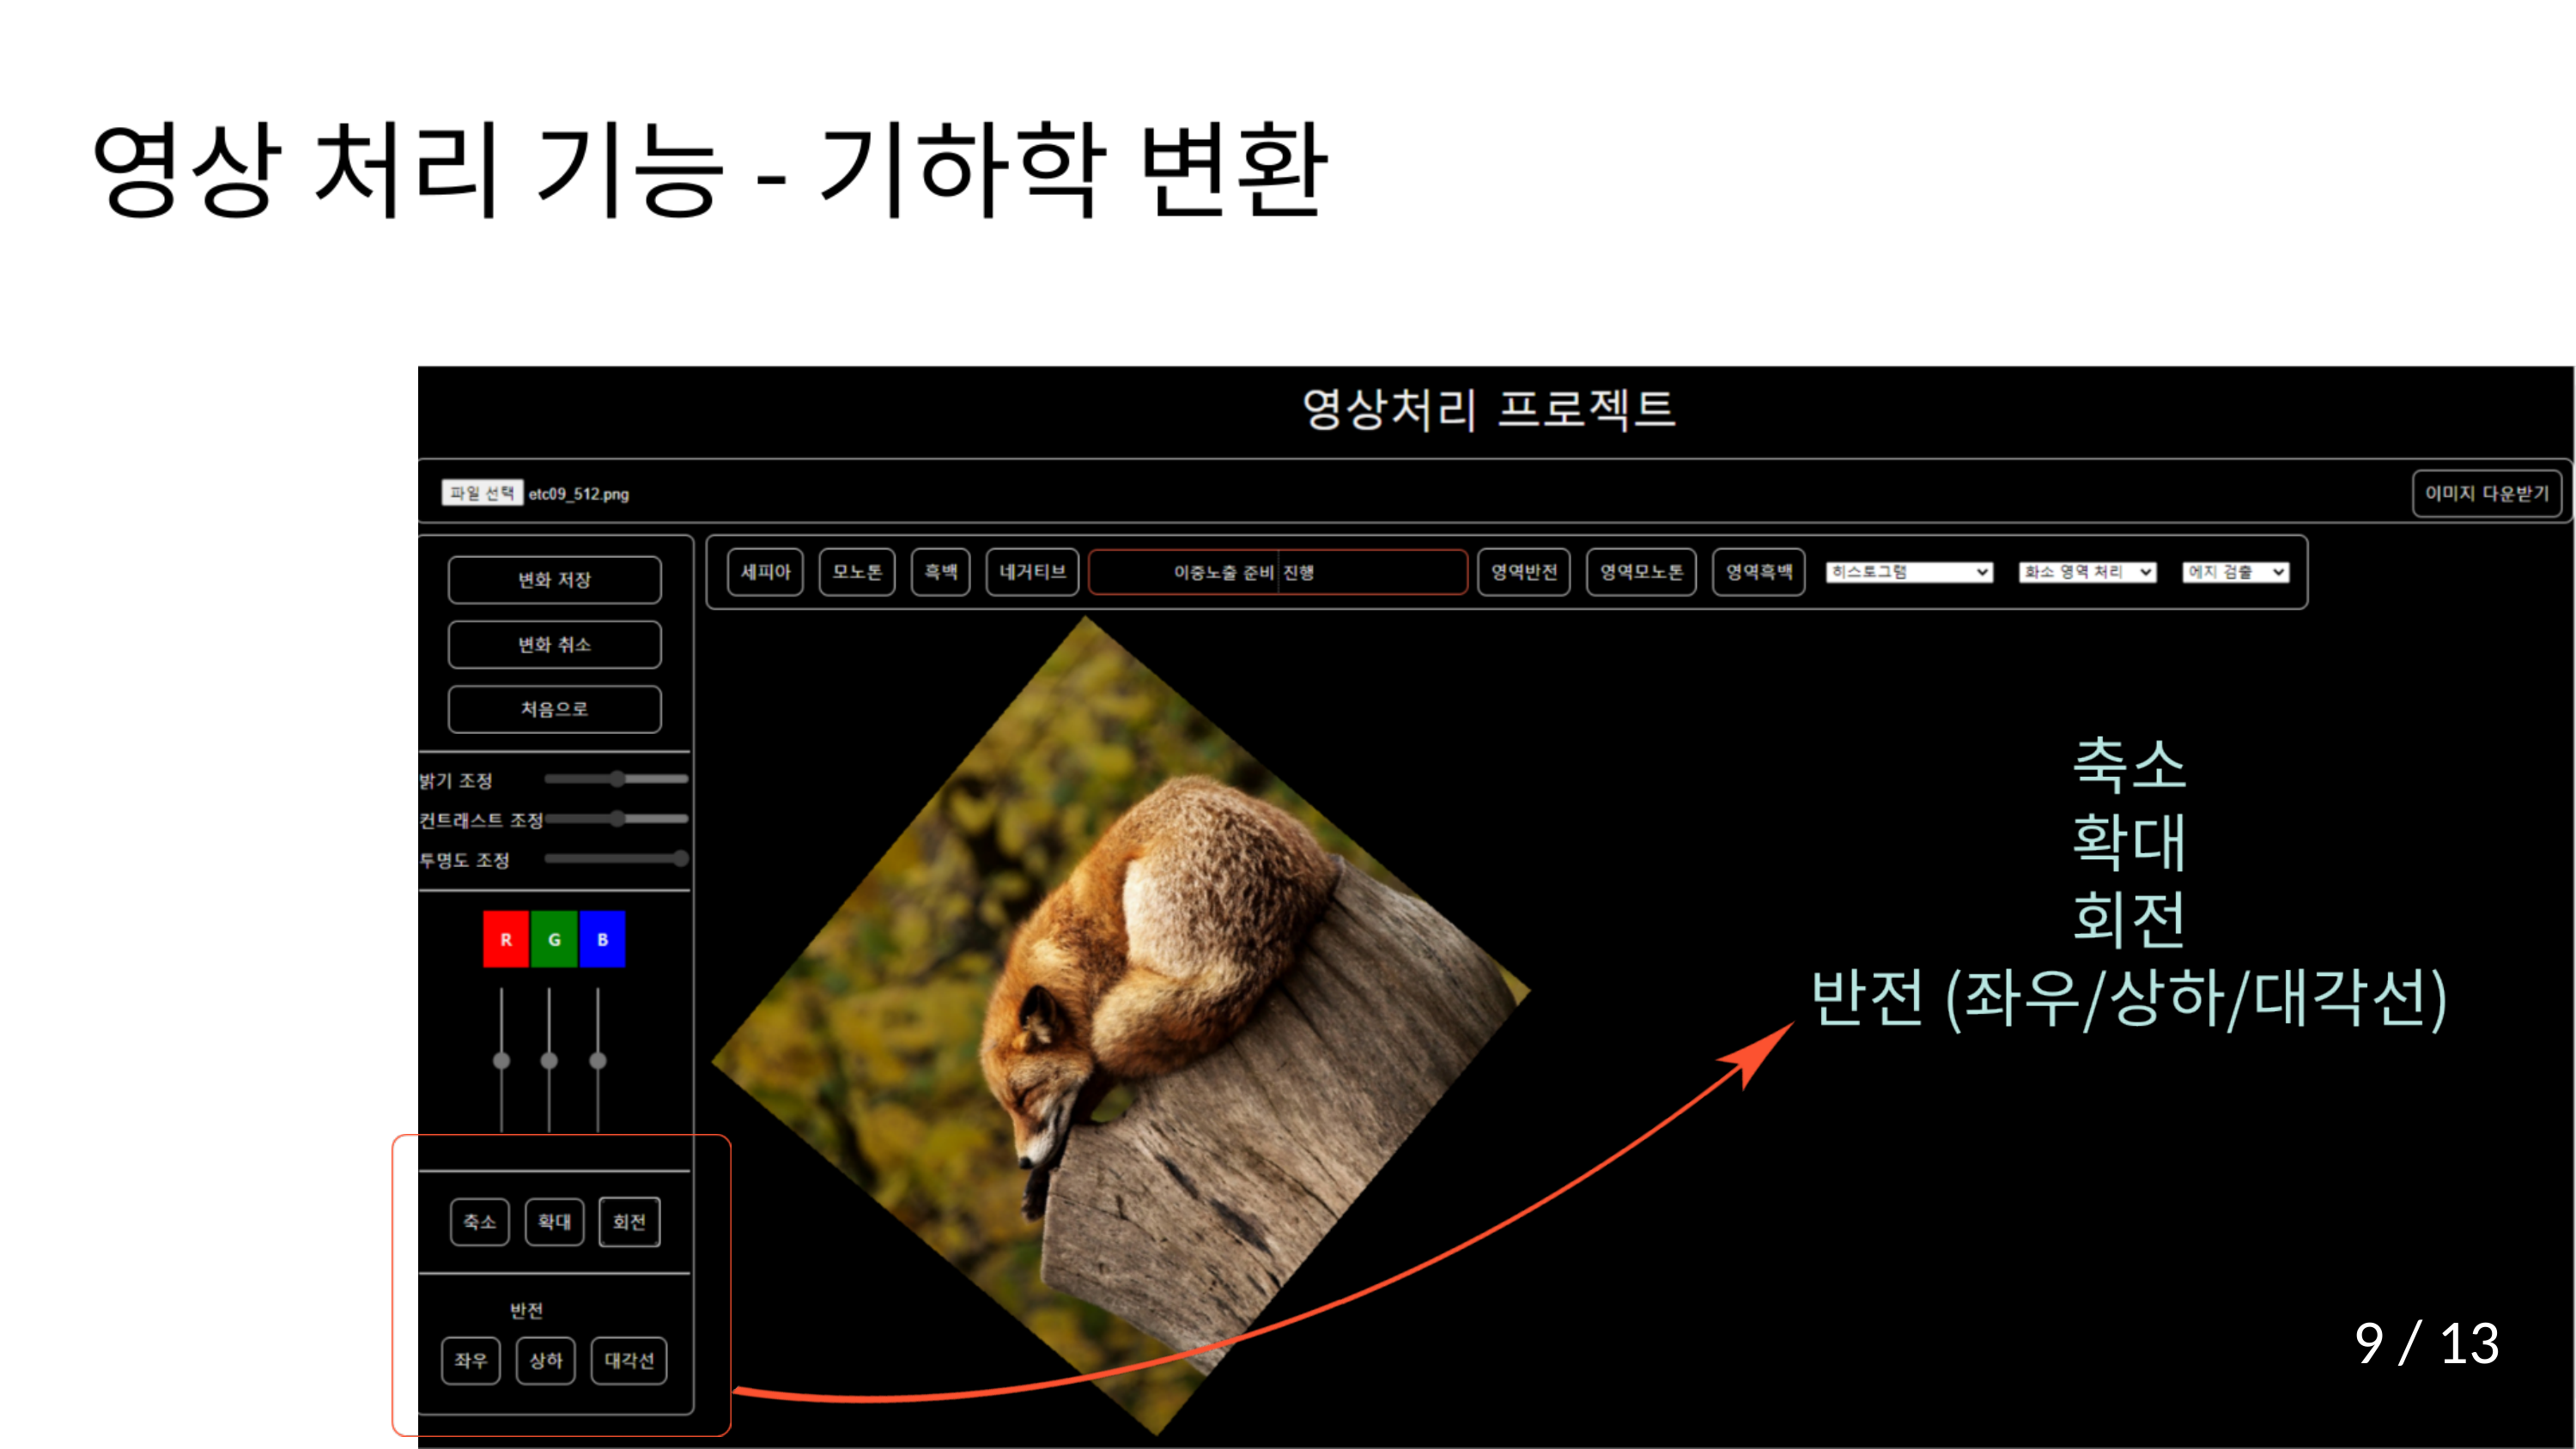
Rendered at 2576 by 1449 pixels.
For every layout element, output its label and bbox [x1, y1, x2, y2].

text_box [392, 366, 2576, 1449]
picture [1756, 708, 2483, 1064]
picture [72, 74, 1390, 266]
